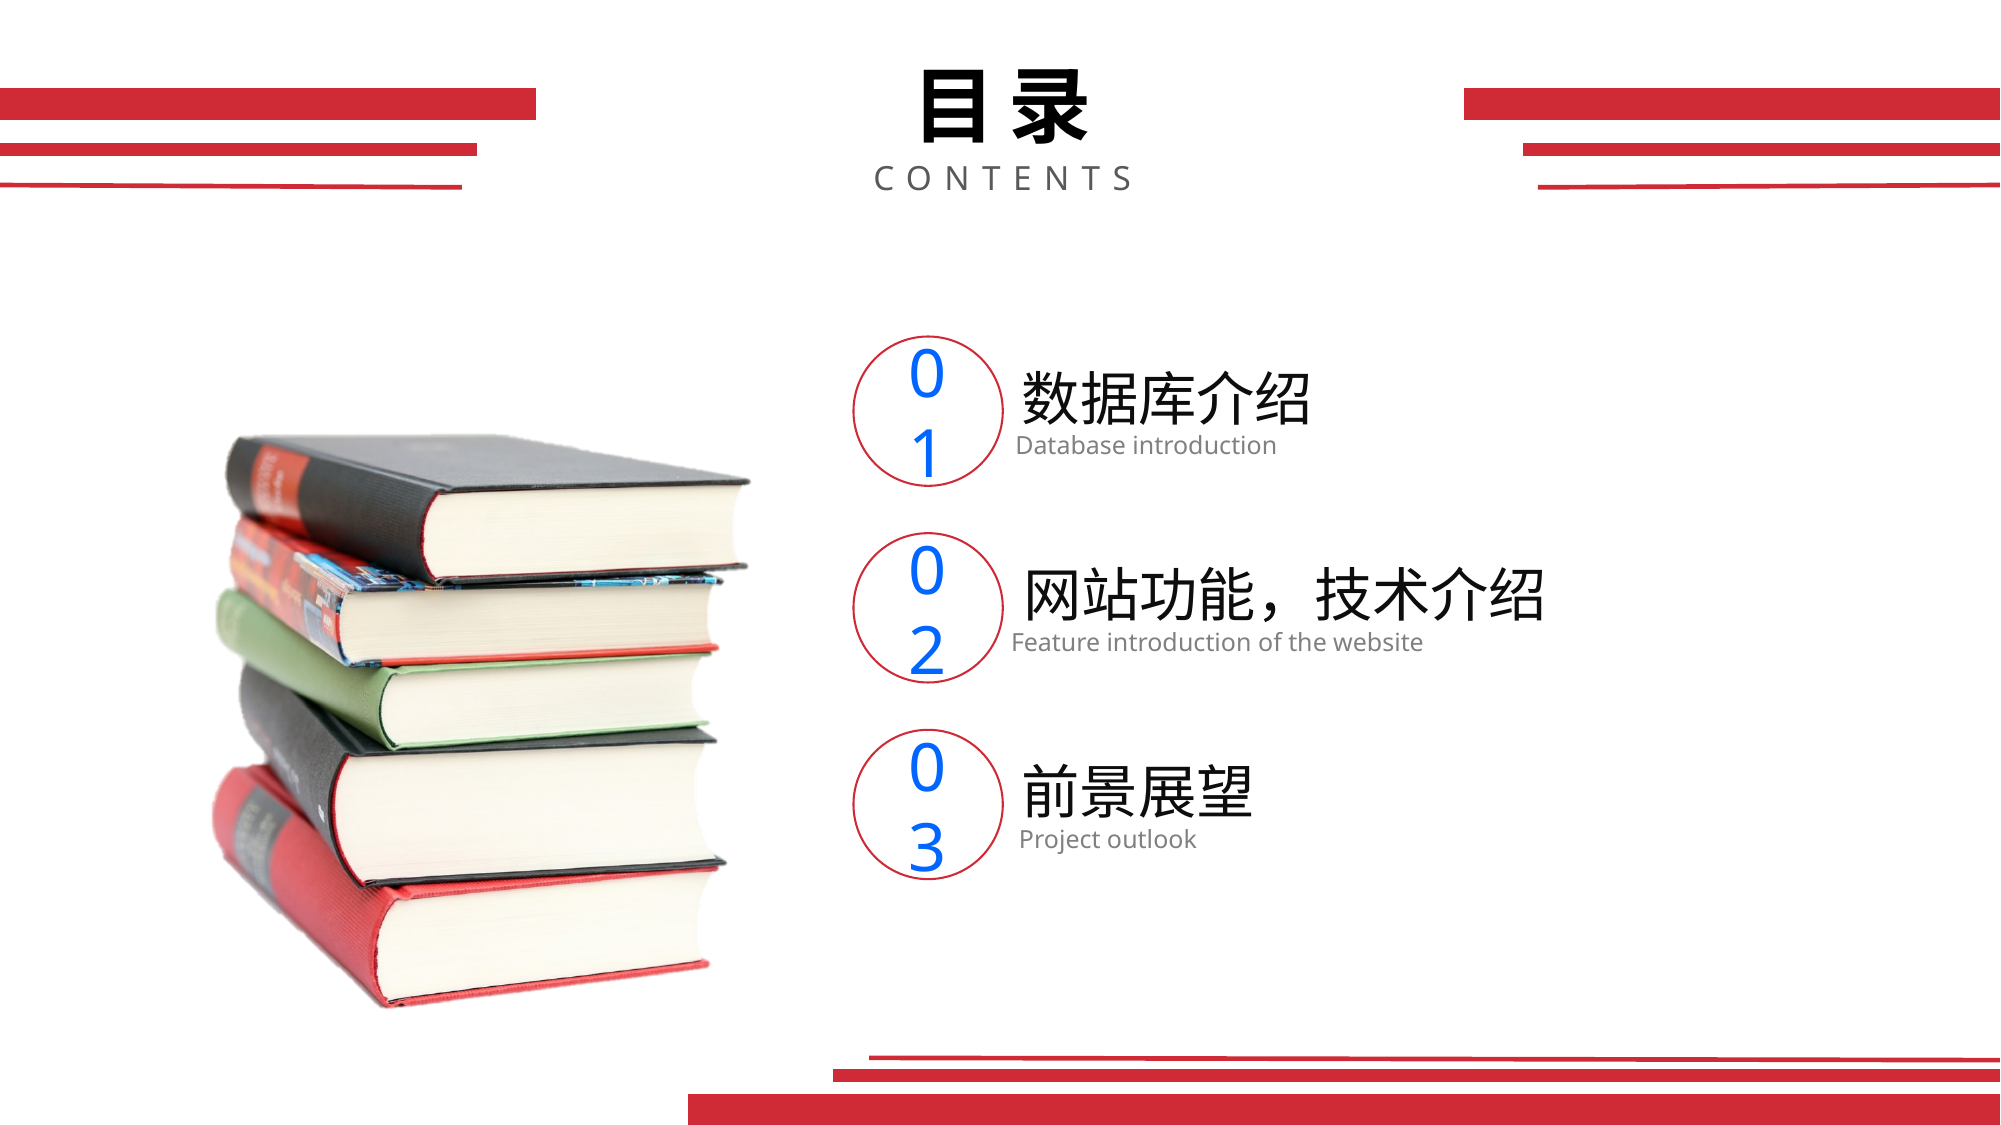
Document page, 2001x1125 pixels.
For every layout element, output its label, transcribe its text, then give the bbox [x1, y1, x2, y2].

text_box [1464, 103, 2000, 188]
text_box 目录 [897, 45, 1107, 149]
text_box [869, 1057, 2000, 1061]
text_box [853, 533, 1566, 683]
text_box CONTENTS [858, 149, 1147, 205]
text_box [0, 103, 536, 188]
picture [11, 342, 943, 1042]
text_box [853, 336, 1330, 486]
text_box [853, 729, 1272, 880]
